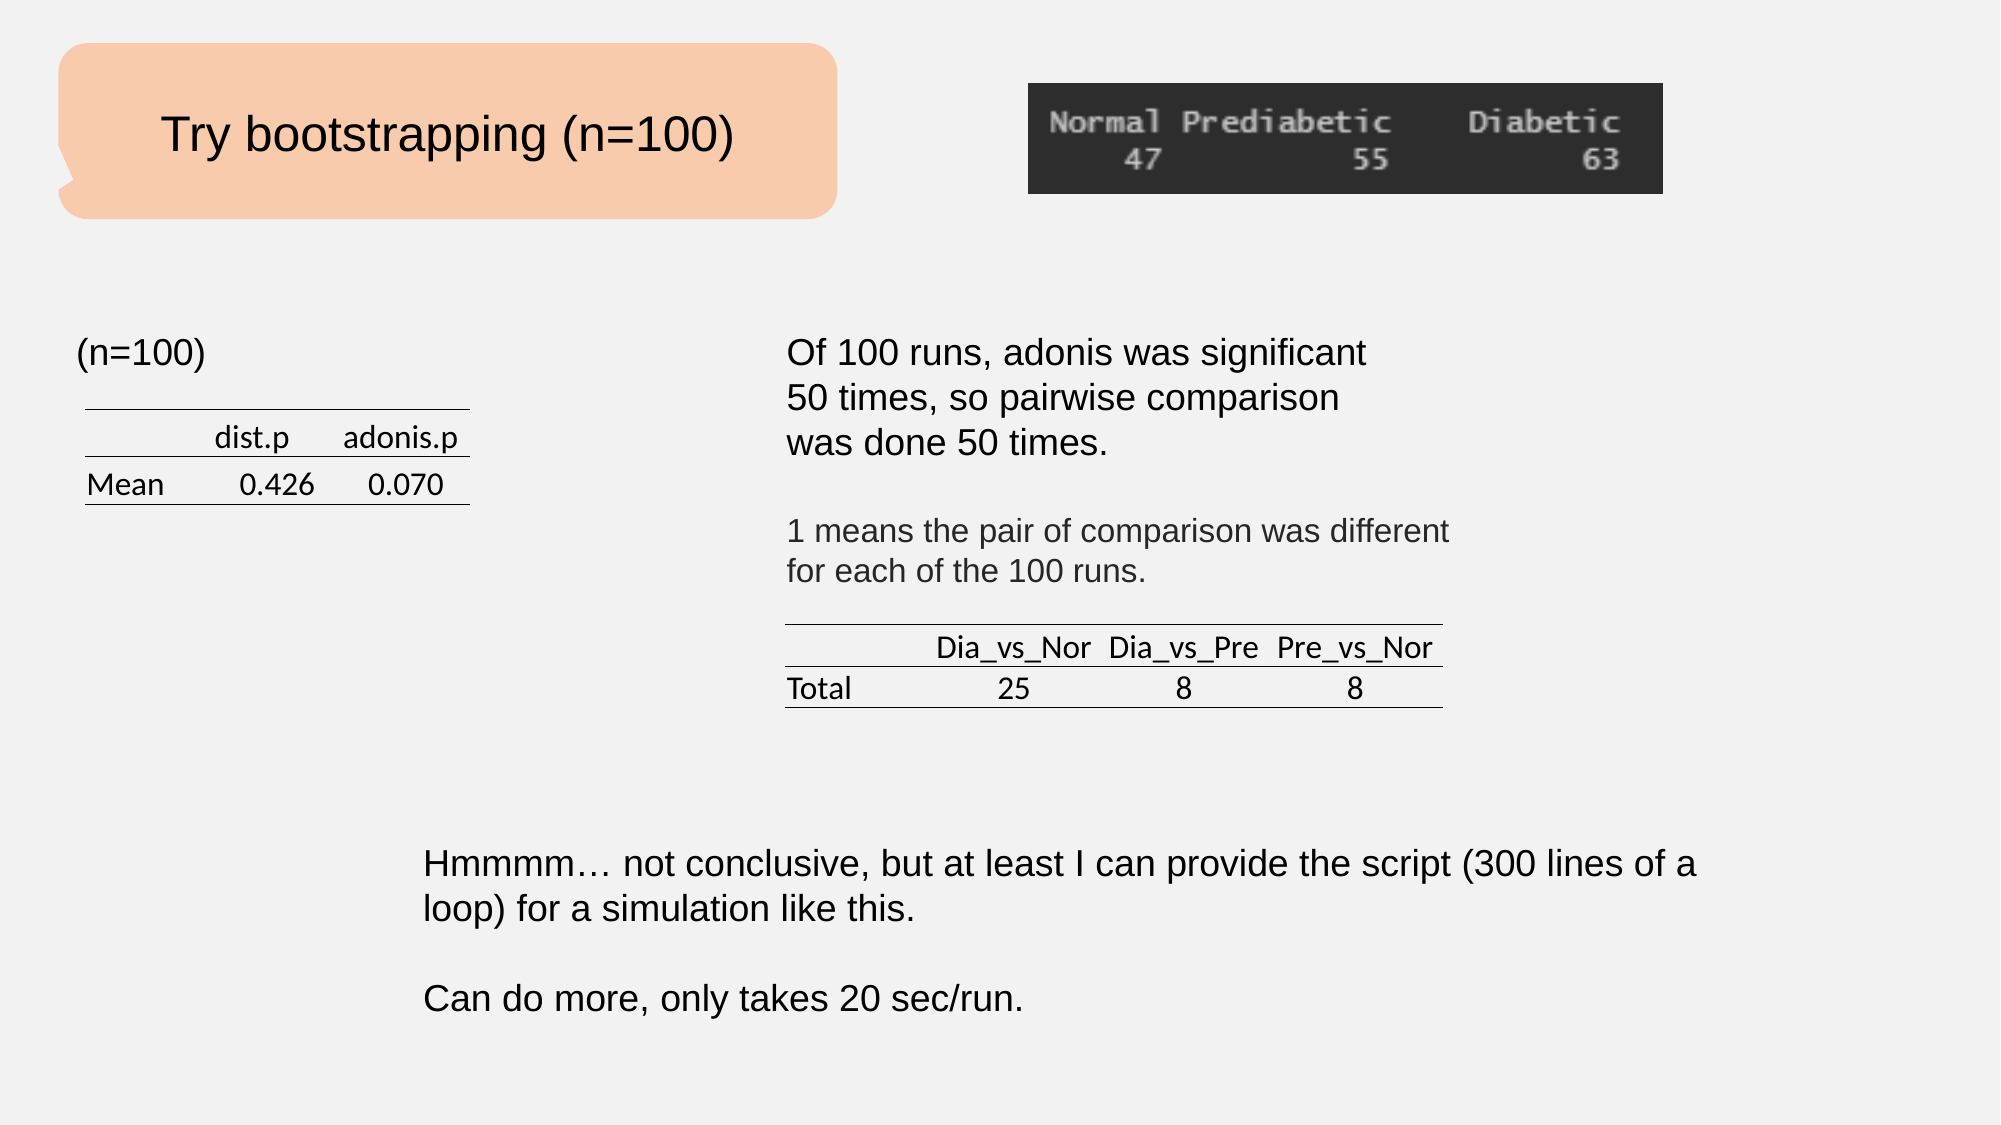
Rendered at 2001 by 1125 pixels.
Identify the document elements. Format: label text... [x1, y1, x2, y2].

table_cell 8 [1100, 667, 1268, 707]
text_box Of 100 runs, adonis was significant 50 times, so pairwise comparison was done 50 times. [771, 320, 1414, 471]
table_header [85, 410, 213, 456]
picture [1028, 83, 1663, 194]
table_cell Total [785, 667, 928, 707]
table_cell Mean [85, 457, 213, 504]
table_header adonis.p [342, 410, 470, 456]
table_header dist.p [213, 410, 342, 456]
text_box 1 means the pair of comparison was different for each of the 100 runs. [771, 502, 1510, 597]
table_header Pre_vs_Nor [1268, 625, 1443, 666]
table_cell 0.070 [342, 457, 470, 504]
table_header Dia_vs_Pre [1100, 625, 1268, 666]
text_box (n=100) [61, 320, 534, 381]
table_cell 25 [928, 667, 1100, 707]
table_header Dia_vs_Nor [928, 625, 1100, 666]
table_cell 0.426 [213, 457, 342, 504]
table_cell 8 [1268, 667, 1443, 707]
text_box Try bootstrapping (n=100) [57, 42, 839, 221]
table_header [785, 625, 928, 666]
text_box Hmmmm… not conclusive, but at least I can provide the script (300 lines of a loop) for a simulation like this. Can do more, only takes 20 sec/run. [408, 831, 1734, 1026]
